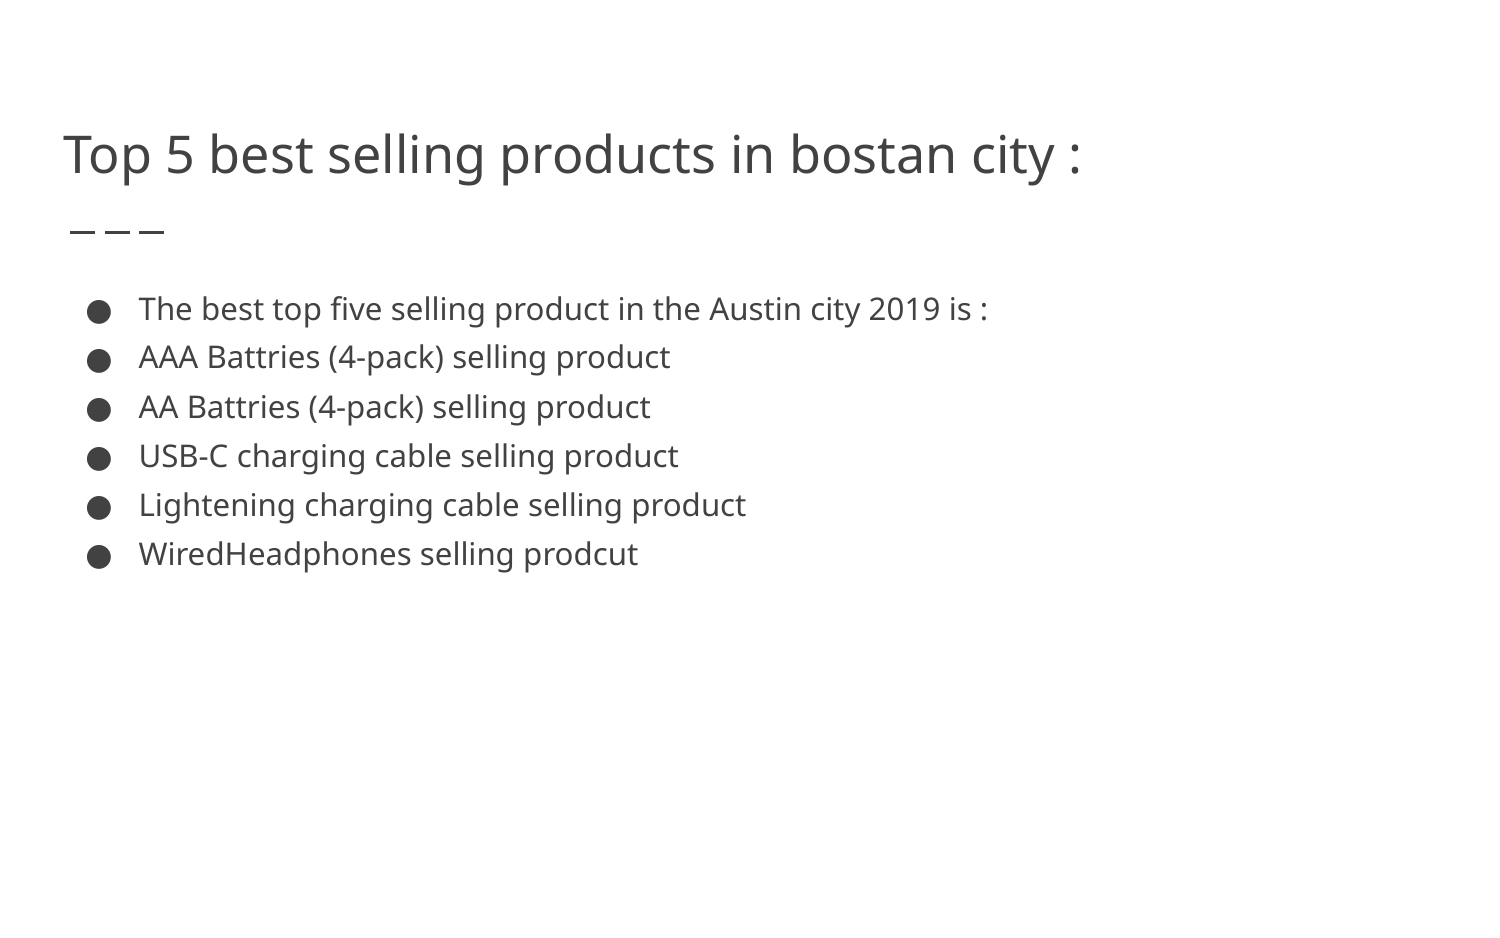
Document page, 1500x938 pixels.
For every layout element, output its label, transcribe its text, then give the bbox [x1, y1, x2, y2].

title Top 5 best selling products in bostan city : [51, 67, 1449, 202]
list The best top five selling product in the Austin city 2019 is : AAA Battries (4-pack) selling product AA Battries (4-pack) selling product USB-C charging cable selling product Lightening charging cable selling product WiredHeadphones selling prodcut [51, 267, 1449, 833]
